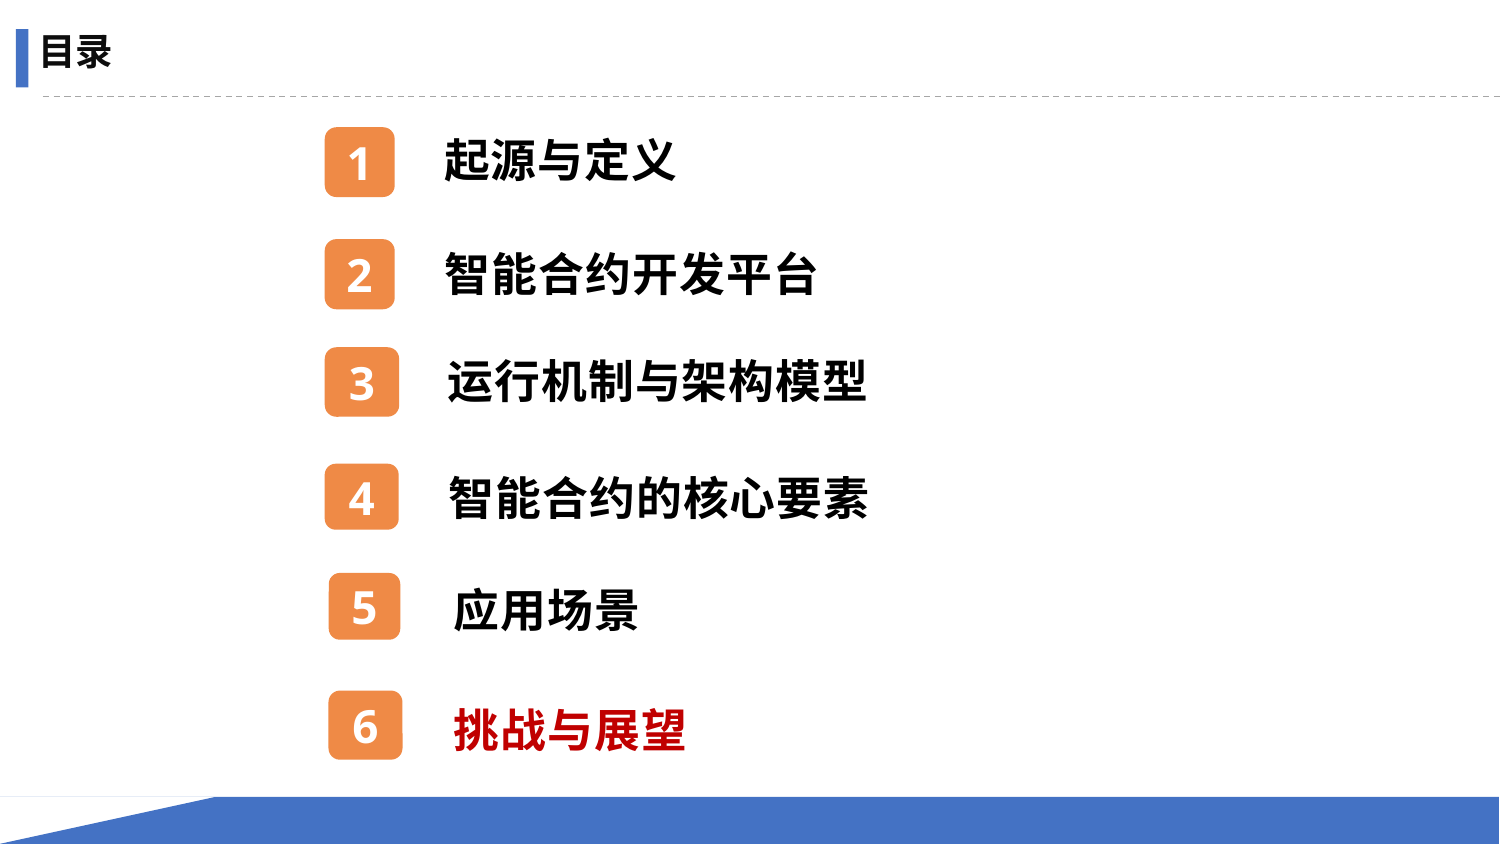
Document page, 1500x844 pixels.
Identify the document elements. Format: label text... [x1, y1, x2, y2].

text_box 应用场景 [439, 574, 1254, 645]
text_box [0, 796, 1499, 844]
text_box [324, 345, 1234, 417]
text_box 6 [327, 689, 404, 761]
text_box 5 [327, 571, 402, 641]
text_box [15, 20, 1500, 97]
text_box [324, 462, 1180, 534]
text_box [324, 124, 1232, 198]
text_box 挑战与展望 [439, 694, 1254, 765]
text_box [324, 237, 1180, 310]
